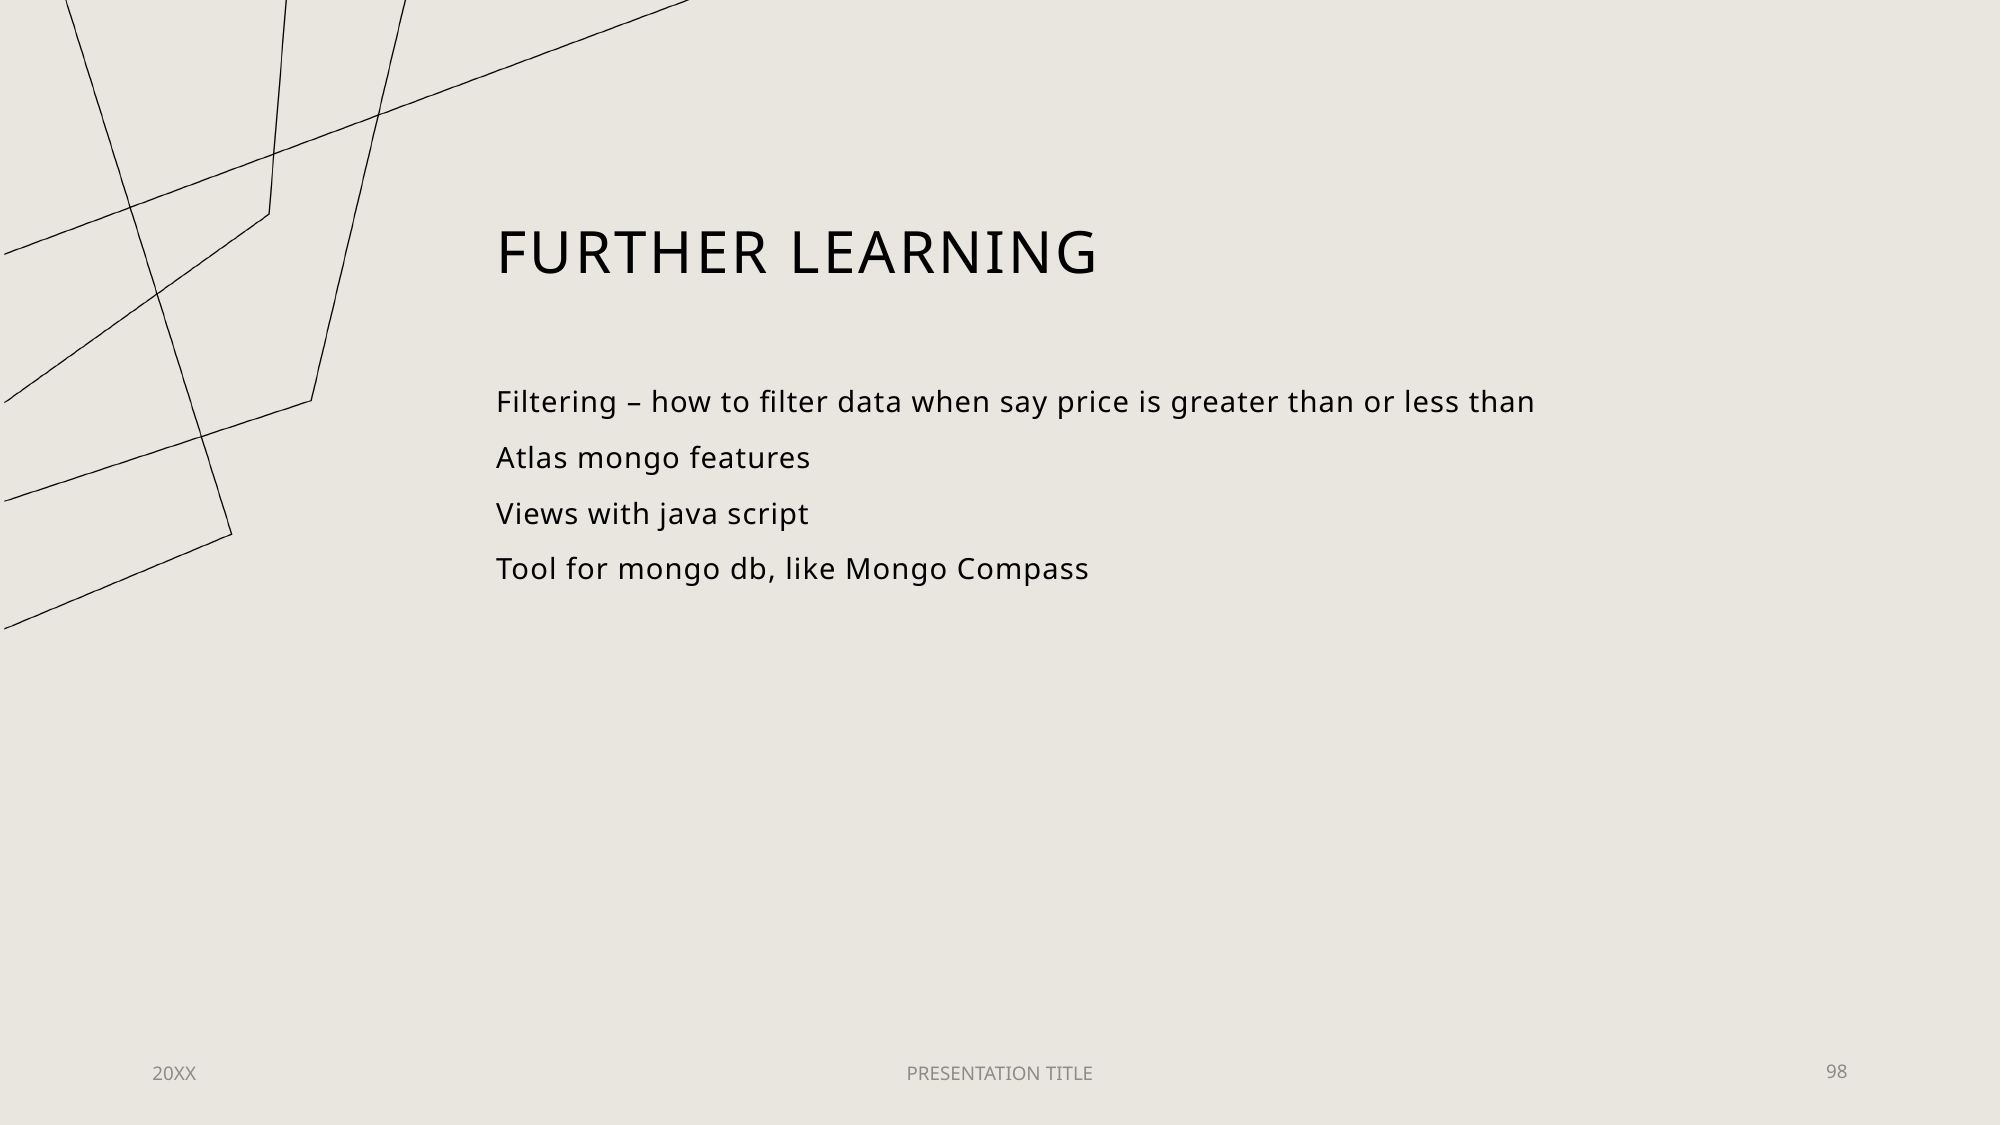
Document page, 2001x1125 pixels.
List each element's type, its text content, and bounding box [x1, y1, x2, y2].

list Filtering – how to filter data when say price is greater than or less than Atlas mongo features Views with java script Tool for mongo db, like Mongo Compass [481, 375, 1924, 704]
picture [4, 0, 721, 642]
slide_number 20XX [137, 1042, 588, 1103]
slide_number 98 [1412, 1042, 1863, 1103]
footer PRESENTATION TITLE [662, 1042, 1338, 1103]
title Further learning [481, 146, 1863, 364]
